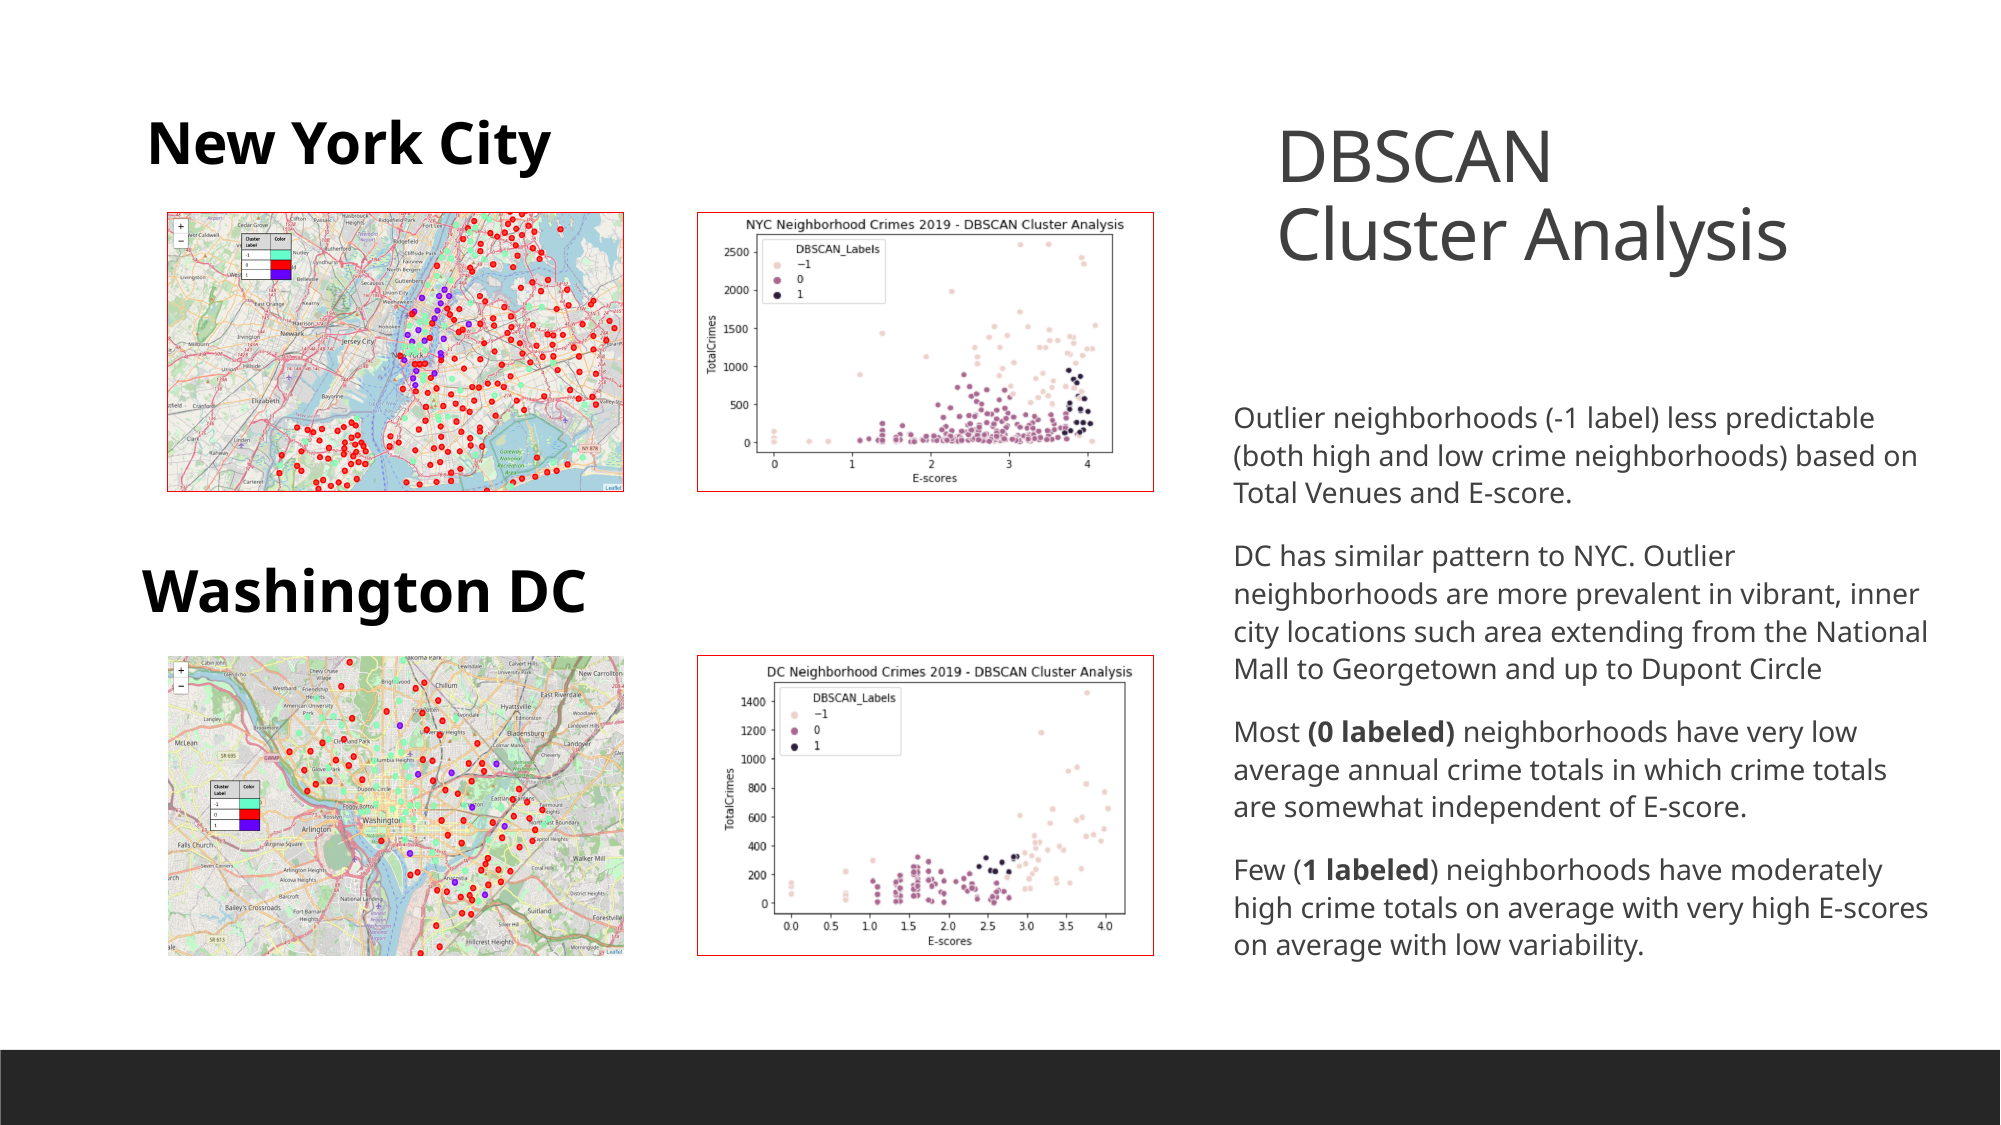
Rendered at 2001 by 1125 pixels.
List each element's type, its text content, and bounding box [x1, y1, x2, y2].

text_box Washington DC [127, 547, 603, 632]
text_box New York City [131, 99, 567, 185]
picture [166, 655, 624, 956]
picture [696, 655, 1155, 956]
picture [696, 212, 1155, 493]
picture [166, 212, 624, 493]
list Outlier neighborhoods (-1 label) less predictable (both high and low crime neighborhoods) based on Total Venues and E-score. DC has similar pattern to NYC. Outlier neighborhoods are more prevalent in vibrant, inner city locations such area extending from the National Mall to Georgetown and up to Dupont Circle Most (0 labeled) neighborhoods have very low average annual crime totals in which crime totals are somewhat independent of E-score. Few (1 labeled) neighborhoods have moderately high crime totals on average with very high E-scores on average with low variability. [1219, 389, 1939, 1007]
title DBSCAN Cluster Analysis [1261, 45, 1813, 284]
